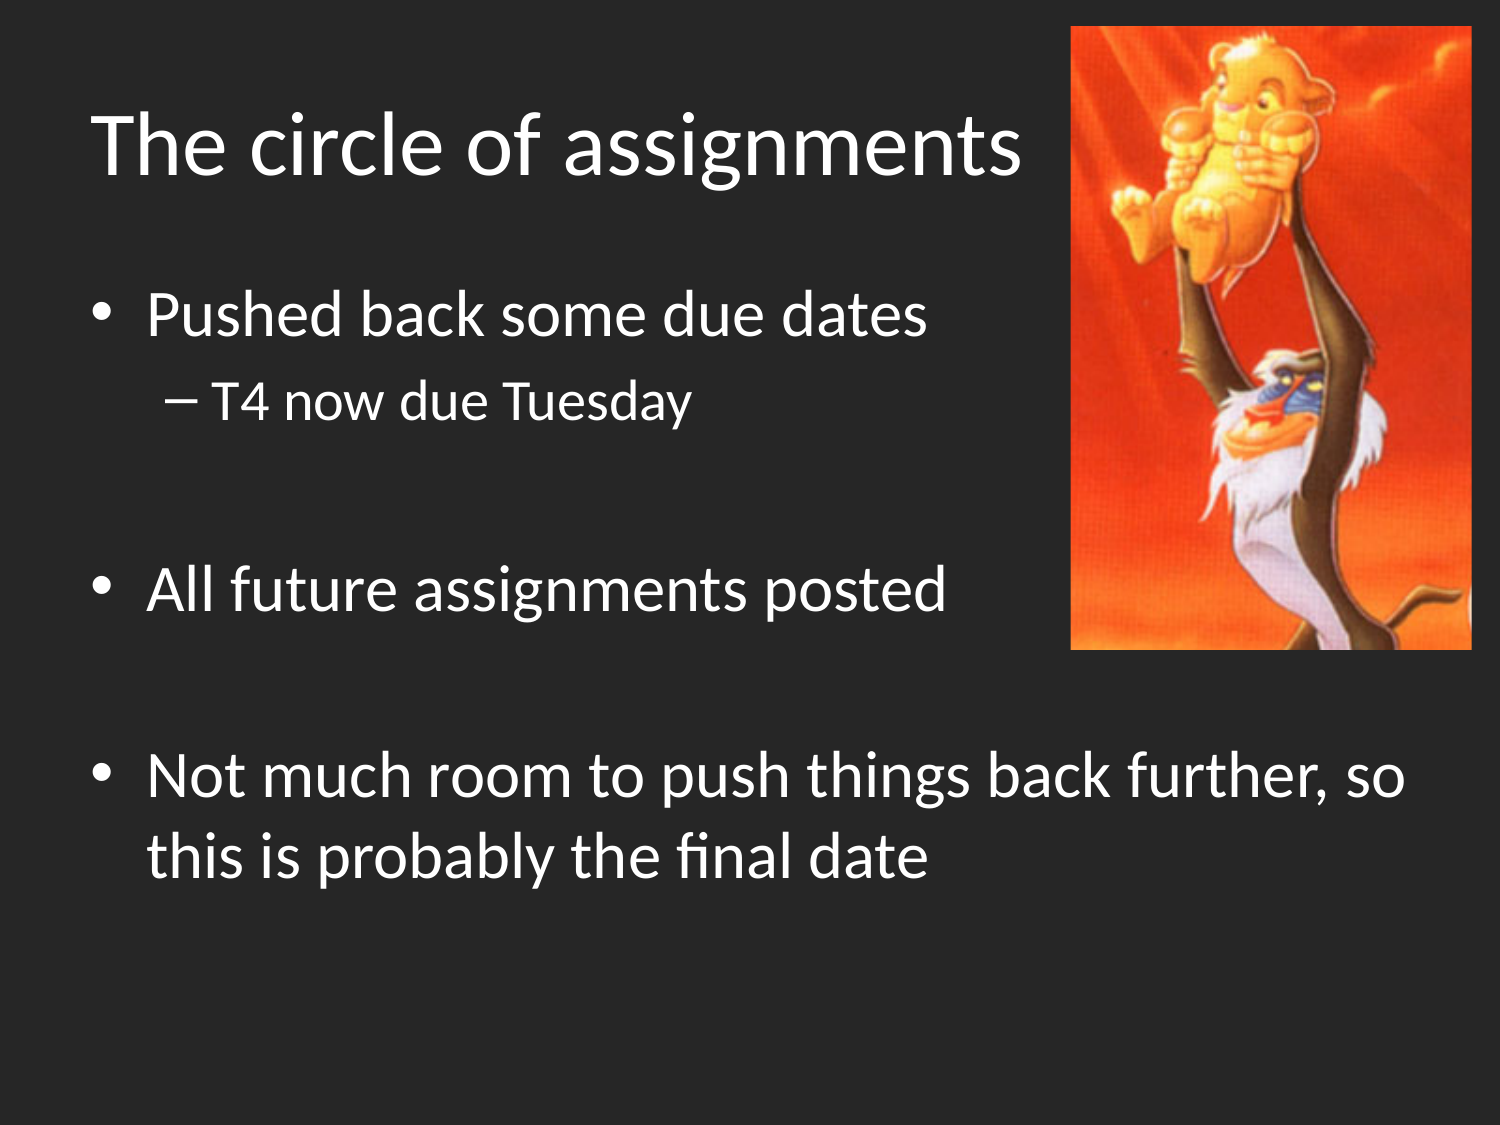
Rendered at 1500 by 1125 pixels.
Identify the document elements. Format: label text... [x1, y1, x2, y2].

list Pushed back some due dates T4 now due Tuesday All future assignments posted Not much room to push things back further, so this is probably the final date [75, 262, 1425, 1005]
picture [1070, 26, 1472, 650]
title The circle of assignments [75, 45, 1065, 233]
